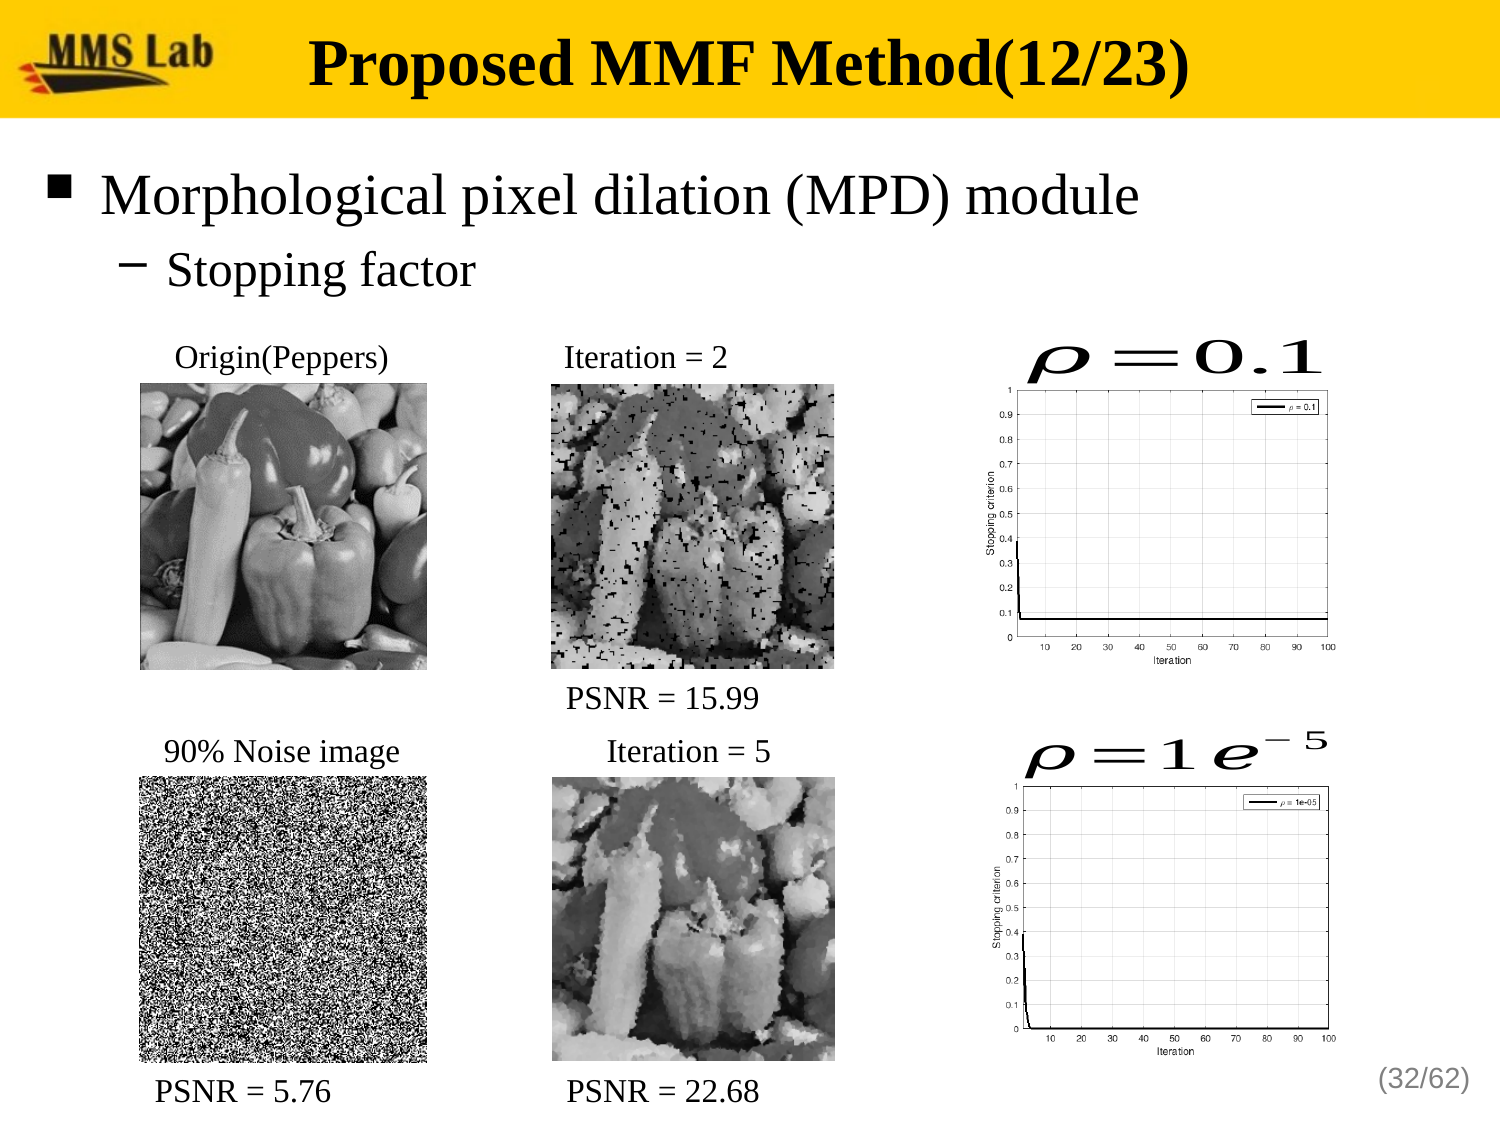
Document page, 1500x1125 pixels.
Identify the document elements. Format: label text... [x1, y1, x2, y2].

text_box Iteration = 2 [549, 327, 833, 381]
text_box PSNR = 22.68 [551, 1070, 833, 1117]
text_box PSNR = 5.76 [139, 1071, 425, 1117]
title Proposed MMF Method(12/23) [0, 0, 1500, 119]
text_box Iteration = 5 [551, 724, 835, 775]
list Morphological pixel dilation (MPD) module Stopping factor [29, 148, 1483, 1022]
text_box 90% Noise image [139, 722, 425, 775]
text_box PSNR = 15.99 [551, 676, 836, 724]
picture [0, 119, 1500, 1096]
text_box Origin(Peppers) [137, 327, 427, 383]
